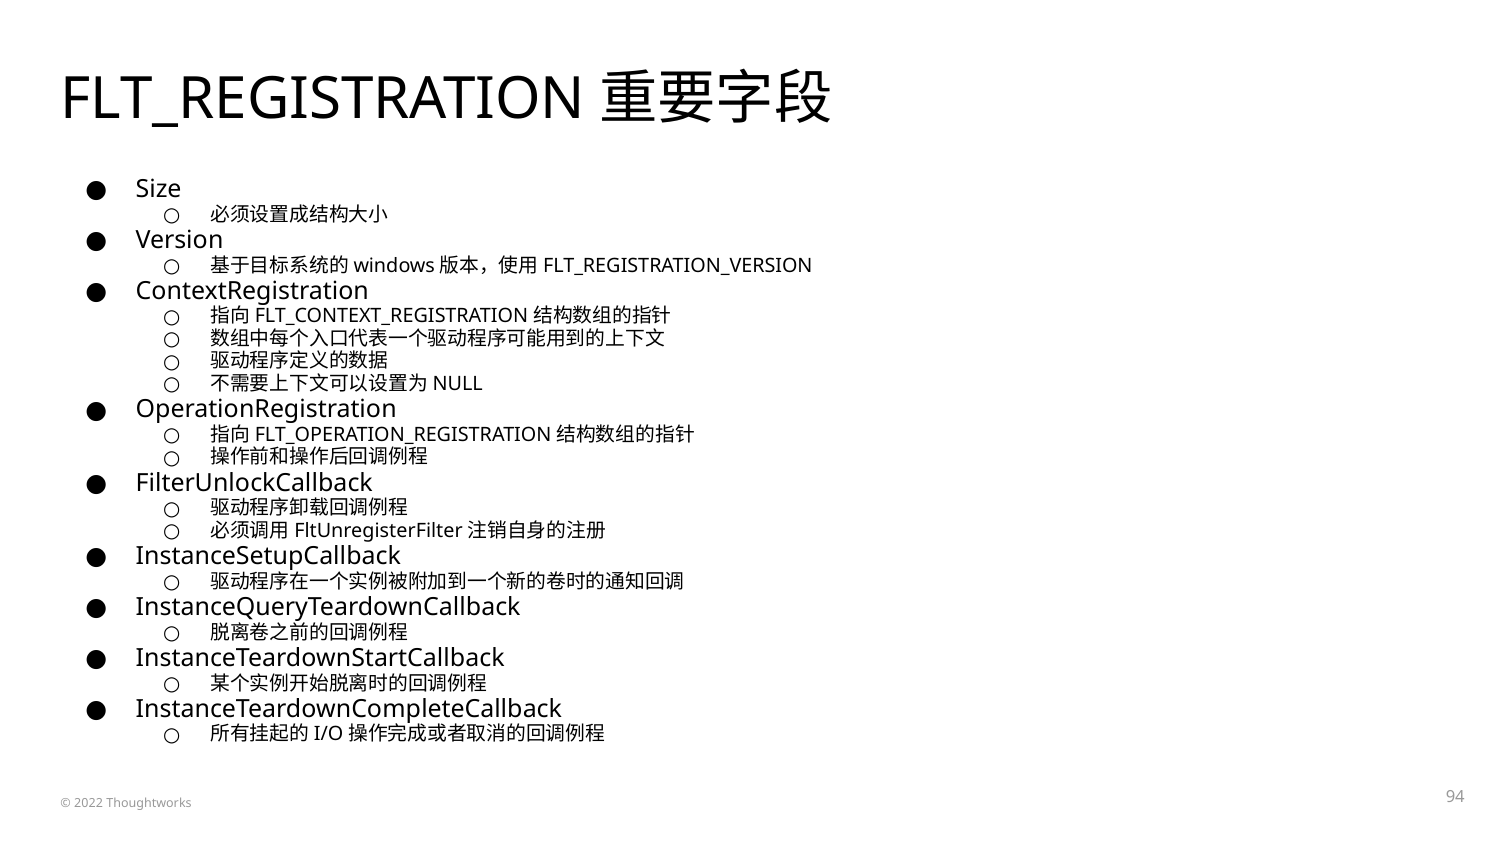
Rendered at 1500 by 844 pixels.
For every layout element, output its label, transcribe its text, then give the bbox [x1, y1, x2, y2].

list Size 必须设置成结构大小 Version 基于目标系统的windows版本，使用FLT_REGISTRATION_VERSION ContextRegistration 指向FLT_CONTEXT_REGISTRATION结构数组的指针 数组中每个入口代表一个驱动程序可能用到的上下文 驱动程序定义的数据 不需要上下文可以设置为NULL OperationRegistration 指向FLT_OPERATION_REGISTRATION结构数组的指针 操作前和操作后回调例程 FilterUnlockCallback 驱动程序卸载回调例程 必须调用FltUnregisterFilter注销自身的注册 InstanceSetupCallback 驱动程序在一个实例被附加到一个新的卷时的通知回调 InstanceQueryTeardownCallback 脱离卷之前的回调例程 InstanceTeardownStartCallback 某个实例开始脱离时的回调例程 InstanceTeardownCompleteCallback 所有挂起的I/O操作完成或者取消的回调例程 [60, 174, 1440, 736]
slide_number ‹#› [1389, 764, 1480, 830]
title FLT_REGISTRATION重要字段 [60, 60, 1440, 154]
